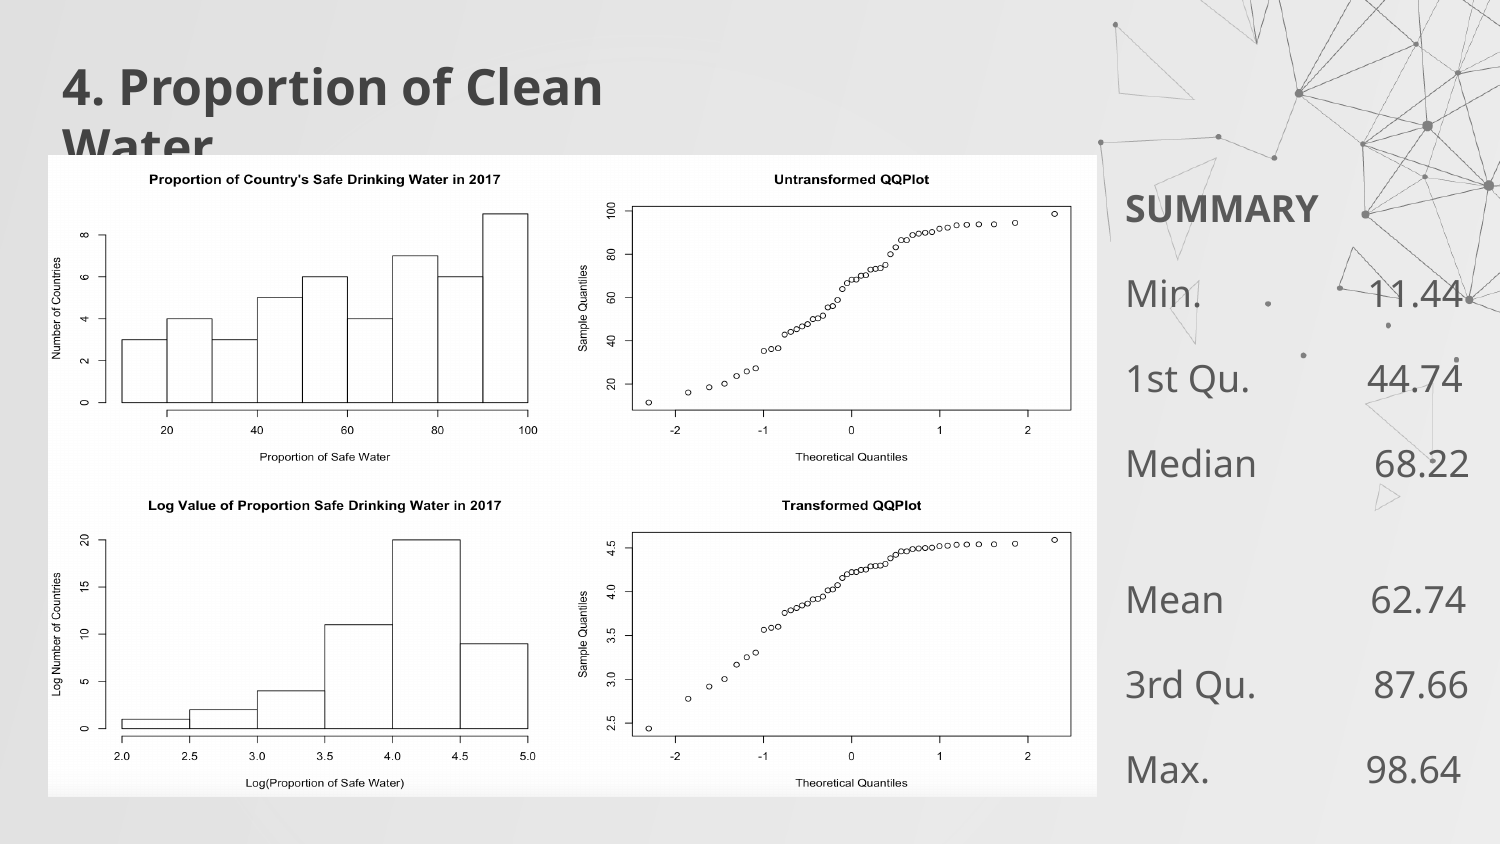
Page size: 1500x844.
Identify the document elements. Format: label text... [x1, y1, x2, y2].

picture [0, 0, 1500, 844]
text_box SUMMARY Min. 11.44 1st Qu. 44.74 Median 68.22 Mean 62.74 3rd Qu. 87.66 Max. 98.64 [1110, 162, 1489, 797]
text_box 4. Proportion of Clean Water [47, 40, 754, 124]
